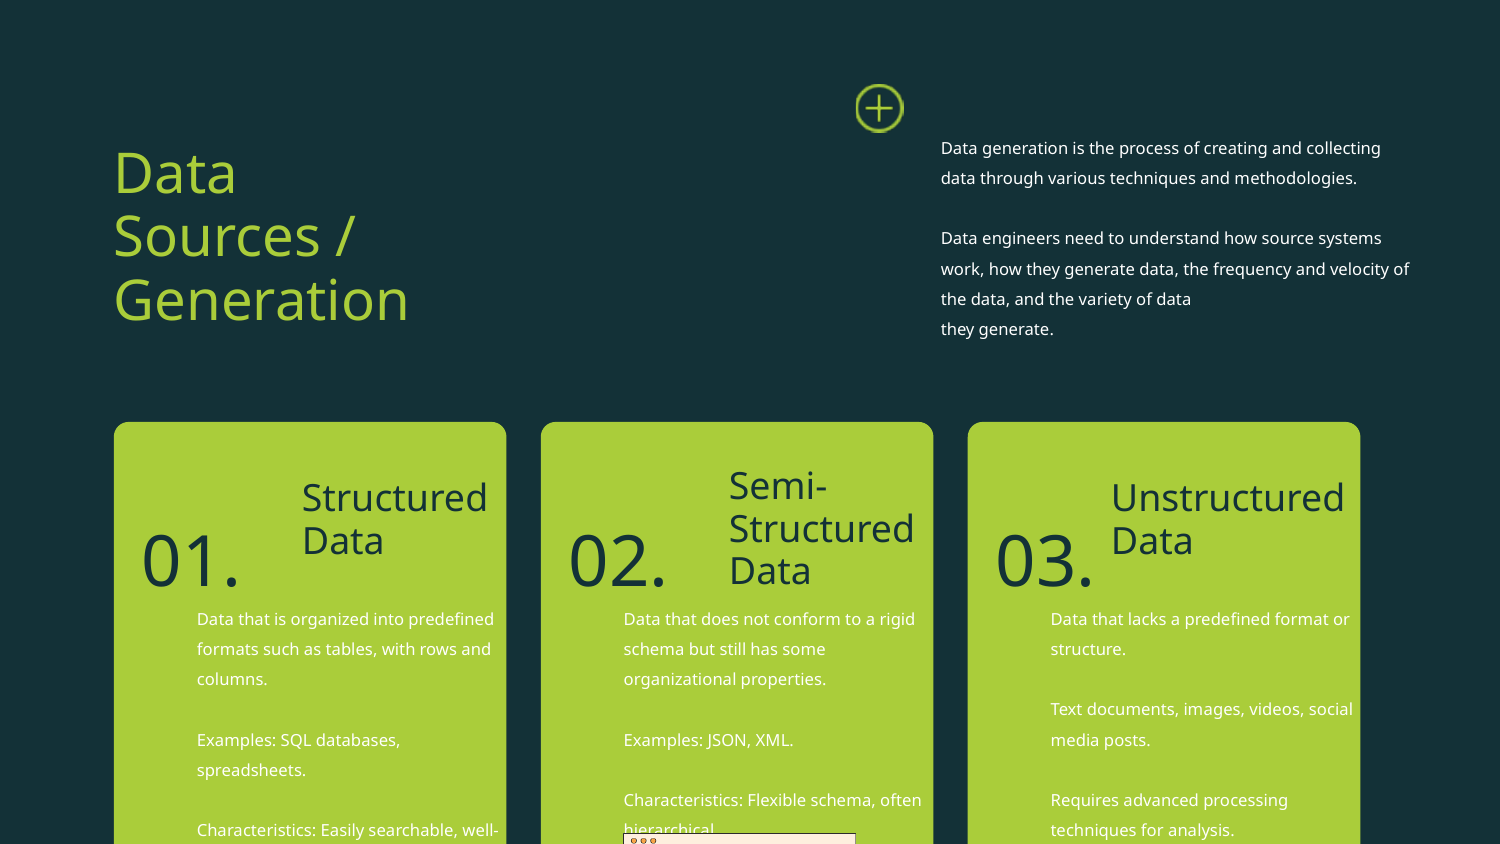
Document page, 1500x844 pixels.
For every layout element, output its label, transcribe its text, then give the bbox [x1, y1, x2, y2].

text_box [967, 421, 1361, 844]
text_box [855, 84, 904, 133]
picture [623, 833, 857, 844]
text_box Data Sources / Generation [113, 142, 484, 333]
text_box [113, 421, 507, 844]
text_box Data generation is the process of creating and collecting data through various techniques and methodologies. Data engineers need to understand how source systems work, how they generate data, the frequency and velocity of the data, and the variety of data they generate. [940, 127, 1416, 369]
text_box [540, 421, 934, 844]
text_box Unstructured Data [1366, 477, 1370, 564]
